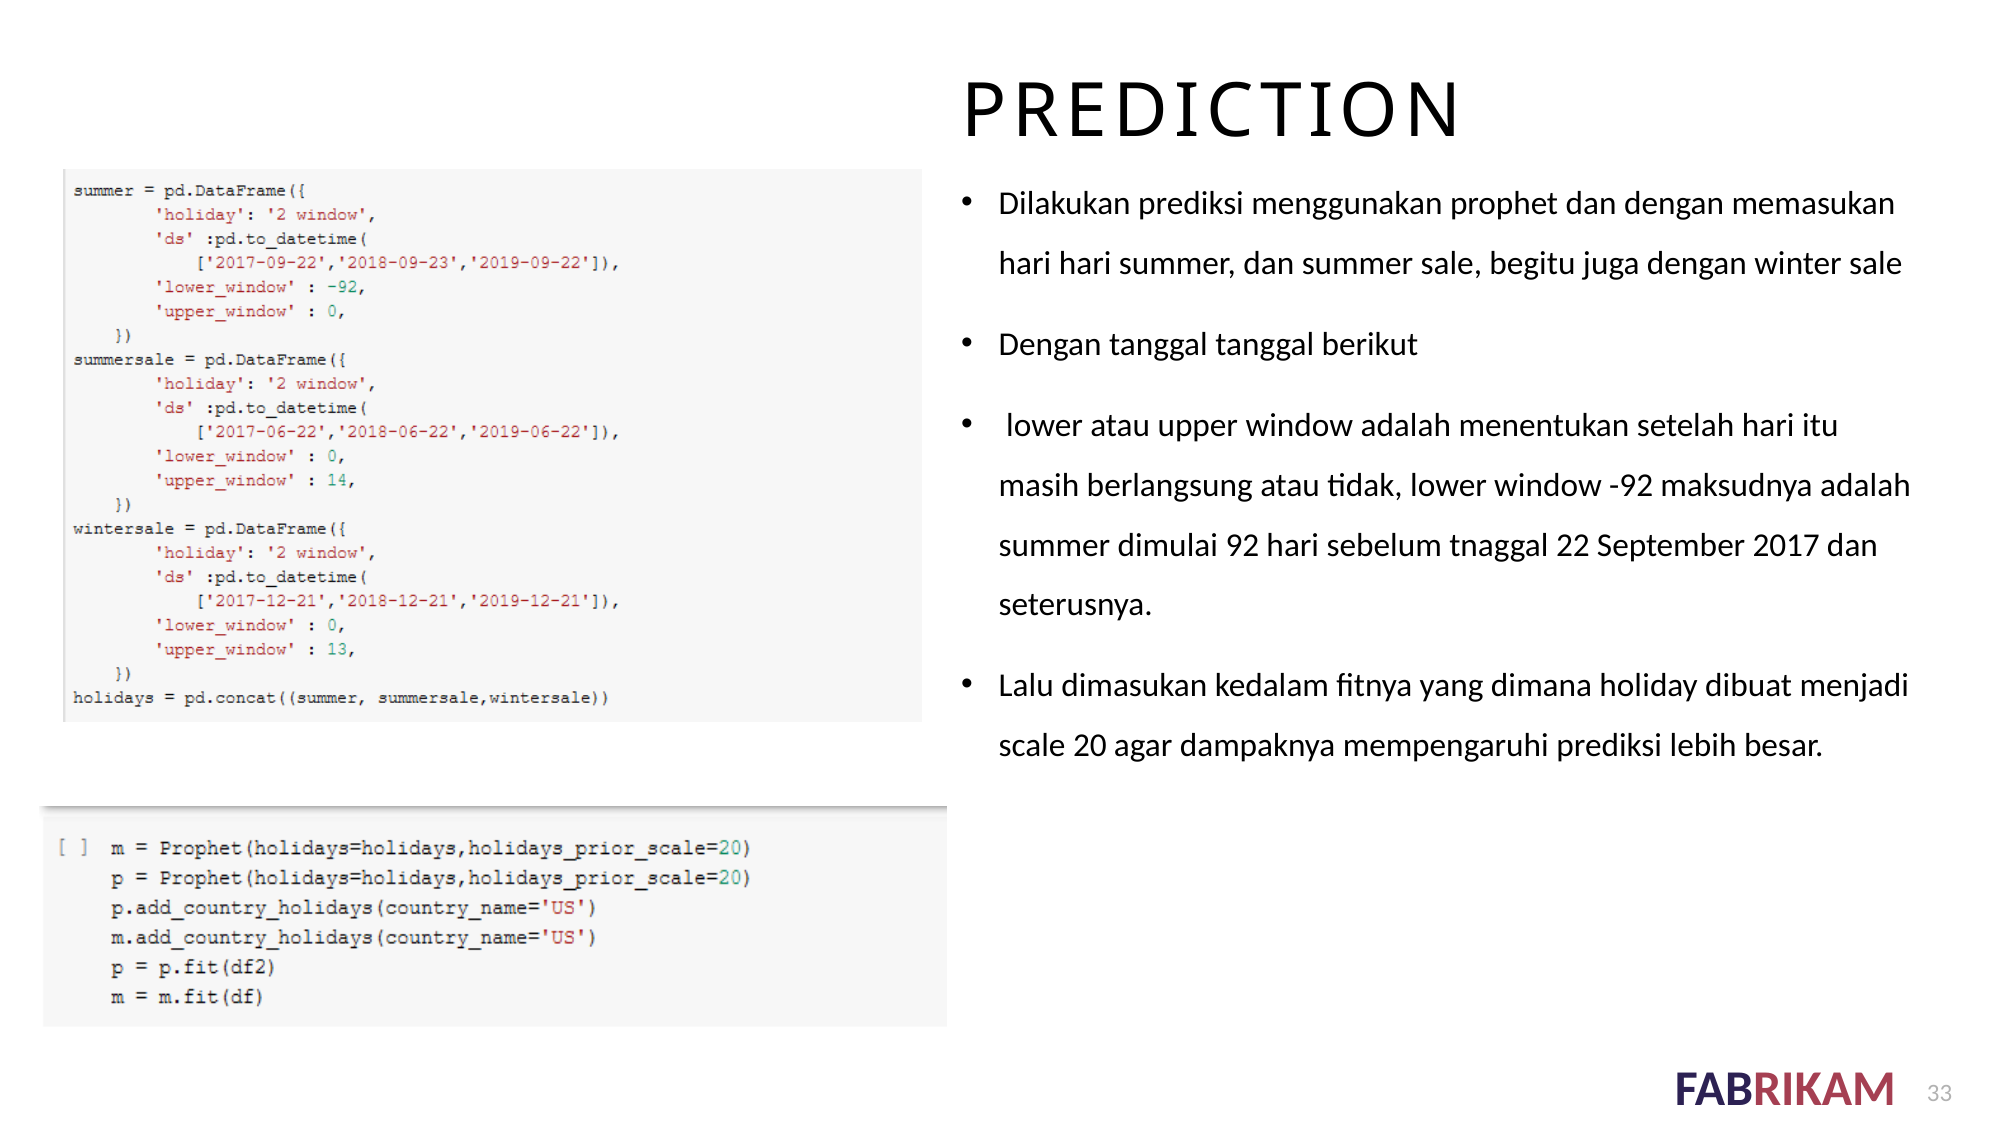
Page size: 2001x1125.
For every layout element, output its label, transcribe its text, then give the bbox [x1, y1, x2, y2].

list Dilakukan prediksi menggunakan prophet dan dengan memasukan hari hari summer, dan summer sale, begitu juga dengan winter sale Dengan tanggal tanggal berikut lower atau upper window adalah menentukan setelah hari itu masih berlangsung atau tidak, lower window -92 maksudnya adalah summer dimulai 92 hari sebelum tnaggal 22 September 2017 dan seterusnya. Lalu dimasukan kedalam fitnya yang dimana holiday dibuat menjadi scale 20 agar dampaknya mempengaruhi prediksi lebih besar. [946, 154, 1938, 1028]
picture [39, 806, 947, 1030]
picture [63, 169, 923, 722]
slide_number 33 [1894, 1061, 1968, 1121]
title Prediction [946, 59, 1938, 154]
